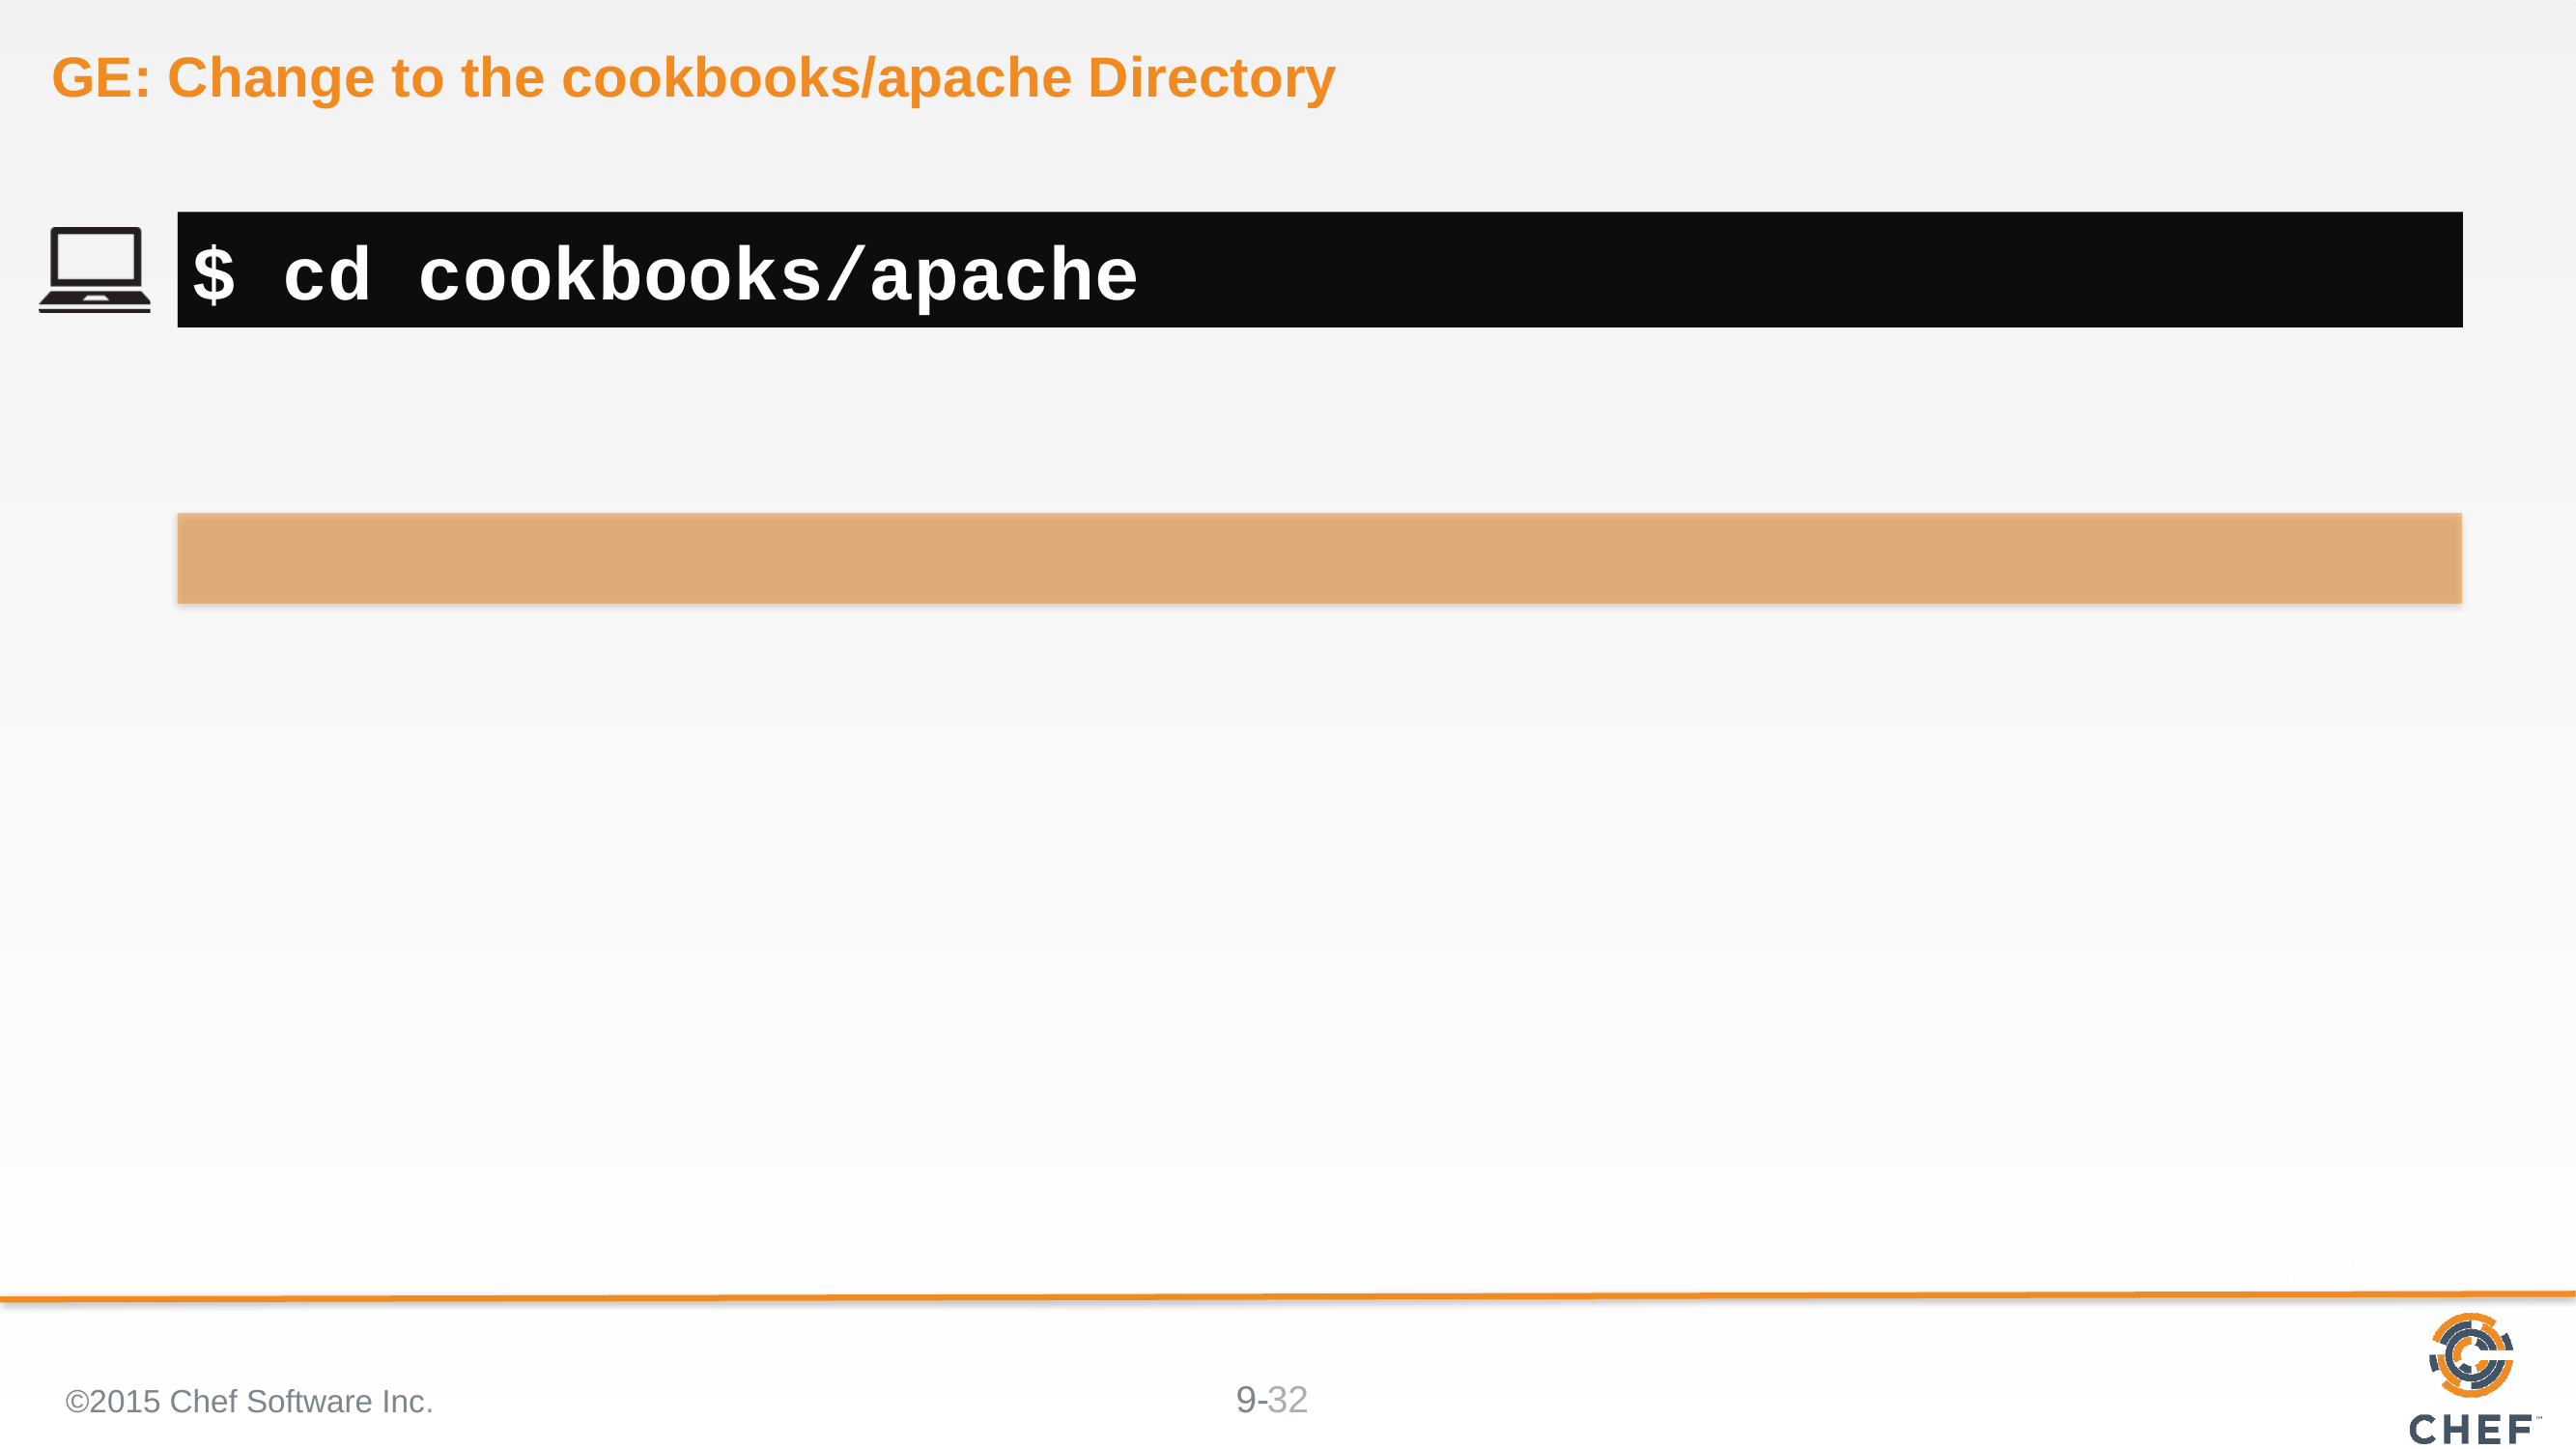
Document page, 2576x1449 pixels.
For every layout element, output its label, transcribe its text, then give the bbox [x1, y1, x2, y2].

list $ cd cookbooks/apache [177, 212, 2463, 327]
slide_number 32 [998, 1359, 1578, 1437]
footer ©2015 Chef Software Inc. [51, 1359, 952, 1440]
picture [2399, 1297, 2550, 1449]
title GE: Change to the cookbooks/apache Directory [51, 48, 2543, 180]
